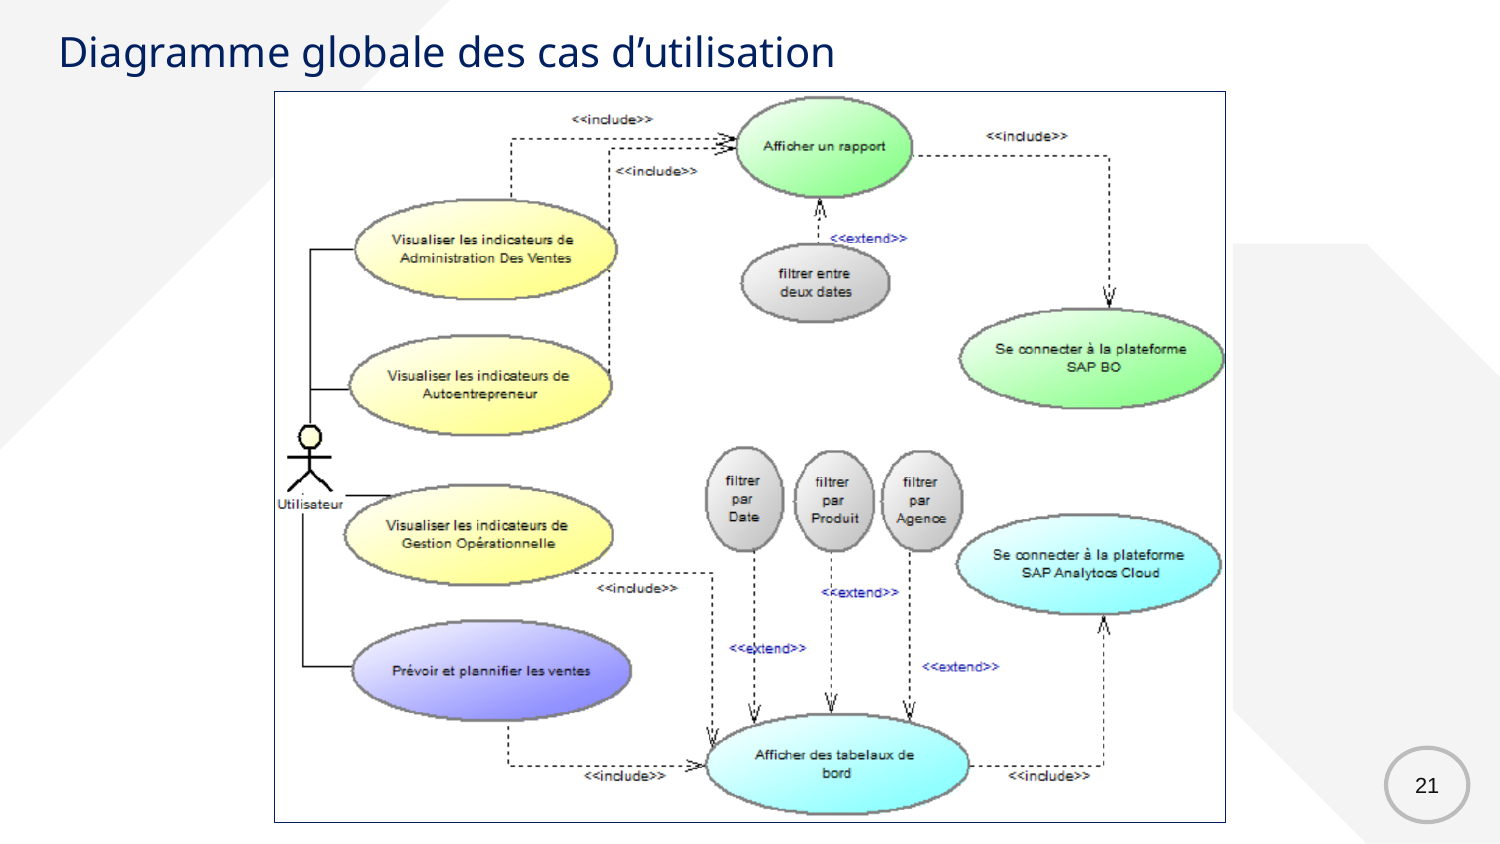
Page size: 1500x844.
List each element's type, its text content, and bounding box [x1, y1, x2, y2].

text_box 21 [1383, 745, 1471, 825]
text_box Diagramme globale des cas d’utilisation [43, 18, 852, 84]
picture [273, 90, 1227, 823]
